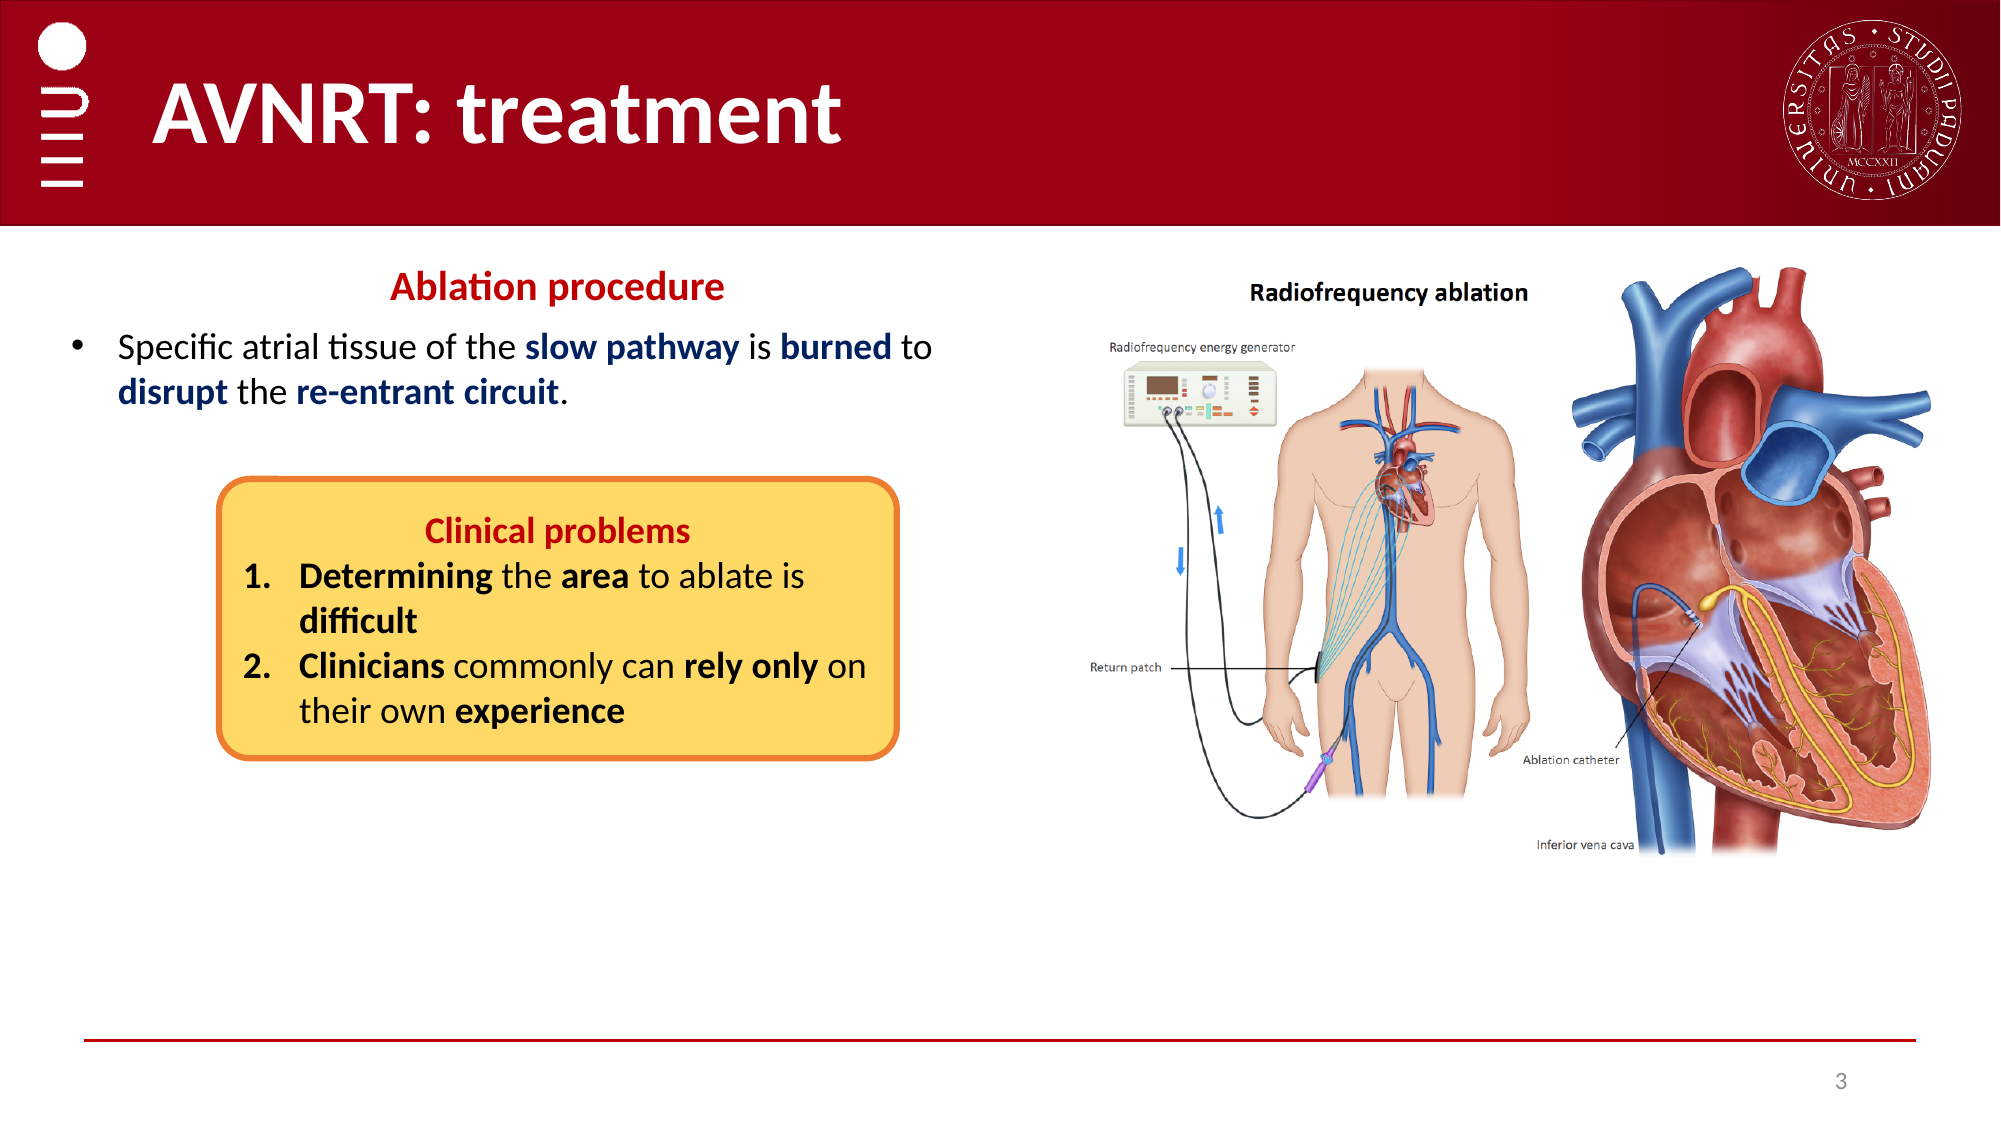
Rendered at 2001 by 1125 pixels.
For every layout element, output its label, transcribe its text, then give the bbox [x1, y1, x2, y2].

picture [1082, 264, 1944, 861]
text_box Clinical problems Determining the area to ablate is difficult Clinicians commonly can rely only on their own experience [217, 477, 898, 760]
picture [1783, 20, 1963, 200]
slide_number 3 [1412, 1049, 1863, 1110]
text_box Ablation procedure Specific atrial tissue of the slow pathway is burned to disrupt the re-entrant circuit. [56, 251, 1060, 419]
title AVNRT: treatment [137, 34, 1610, 194]
